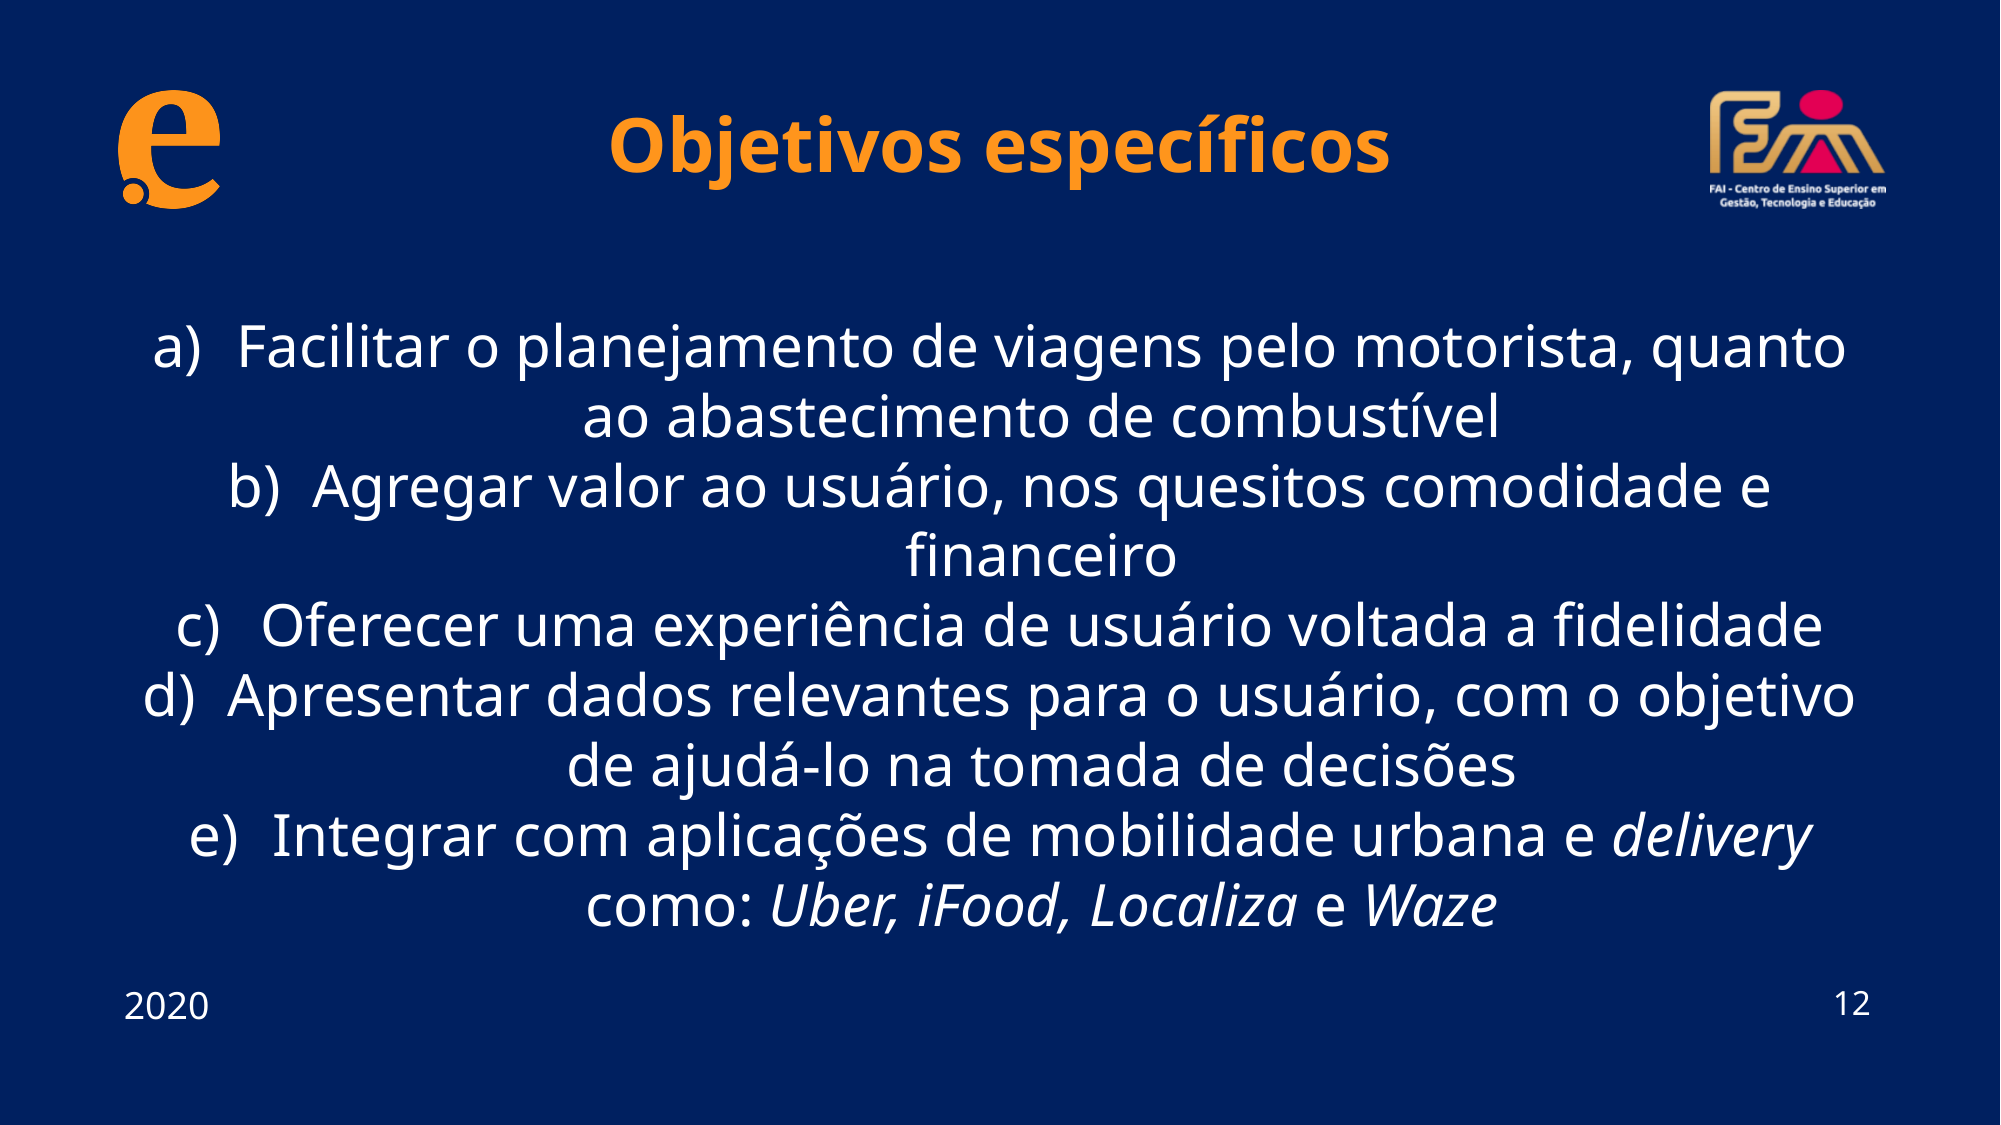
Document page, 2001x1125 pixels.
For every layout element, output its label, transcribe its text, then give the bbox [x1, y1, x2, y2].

text_box Objetivos específicos [592, 90, 1408, 195]
picture [1710, 90, 1886, 209]
text_box Facilitar o planejamento de viagens pelo motorista, quanto ao abastecimento de combustível Agregar valor ao usuário, nos quesitos comodidade e financeiro Oferecer uma experiência de usuário voltada a fidelidade Apresentar dados relevantes para o usuário, com o objetivo de ajudá-lo na tomada de decisões Integrar com aplicações de mobilidade urbana e delivery como: Uber, iFood, Localiza e Waze [113, 301, 1886, 946]
text_box 2020 [109, 974, 225, 1035]
picture [118, 90, 220, 209]
slide_number 12 [1435, 975, 1886, 1035]
